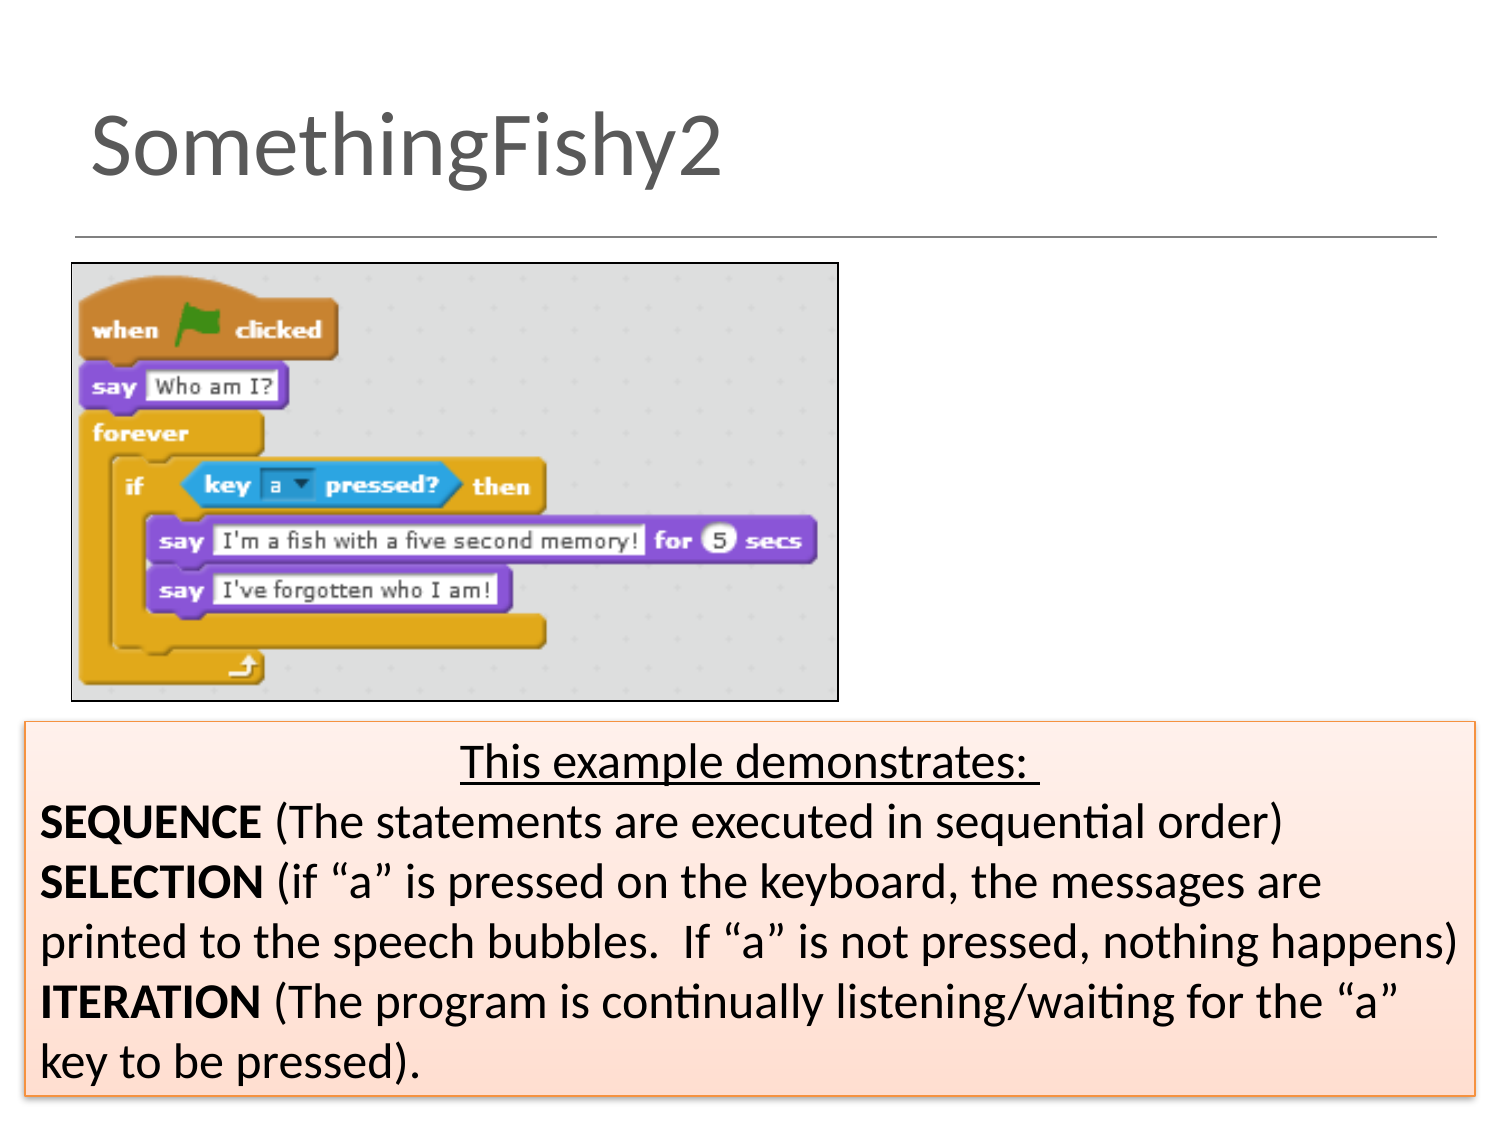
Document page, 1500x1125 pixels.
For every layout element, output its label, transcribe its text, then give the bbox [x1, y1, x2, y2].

picture [72, 263, 838, 701]
title SomethingFishy2 [75, 45, 1425, 233]
text_box This example demonstrates: SEQUENCE (The statements are executed in sequential order) SELECTION (if “a” is pressed on the keyboard, the messages are printed to the speech bubbles. If “a” is not pressed, nothing happens) ITERATION (The program is continually listening/waiting for the “a” key to be pressed). [24, 721, 1476, 1097]
